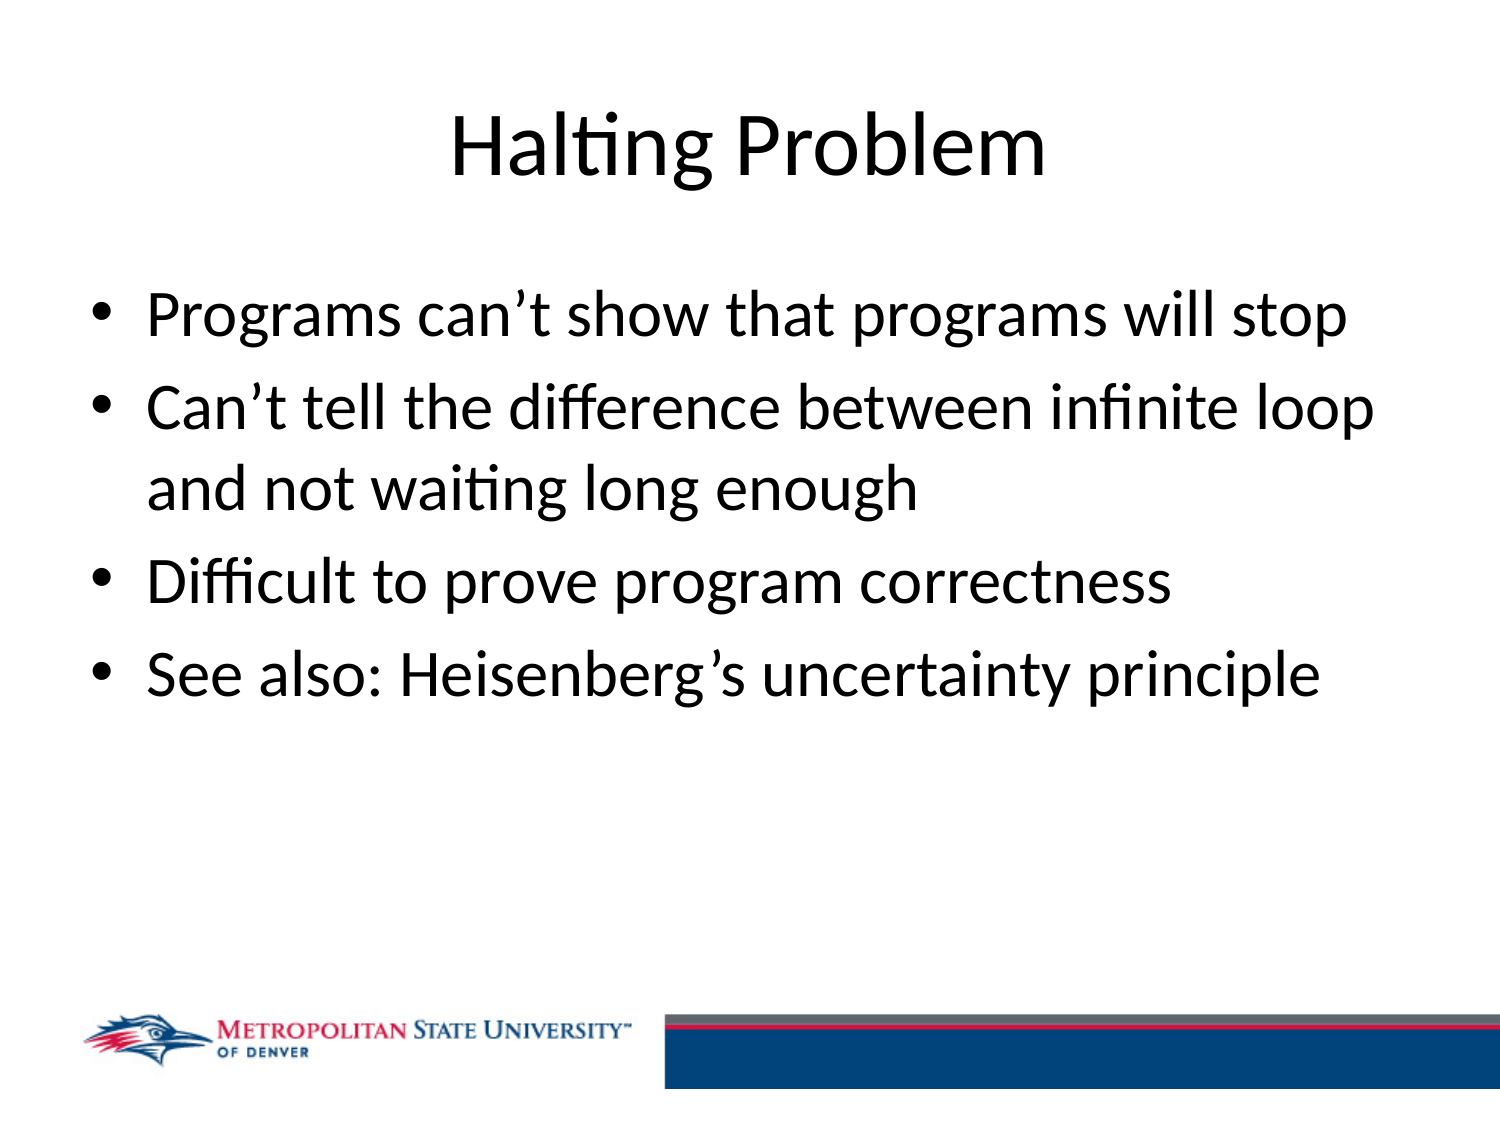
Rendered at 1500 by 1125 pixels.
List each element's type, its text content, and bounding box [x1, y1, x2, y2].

title Halting Problem [75, 45, 1425, 233]
picture [44, 1012, 1500, 1089]
list Programs can’t show that programs will stop Can’t tell the difference between infinite loop and not waiting long enough Difficult to prove program correctness See also: Heisenberg’s uncertainty principle [75, 262, 1425, 1005]
